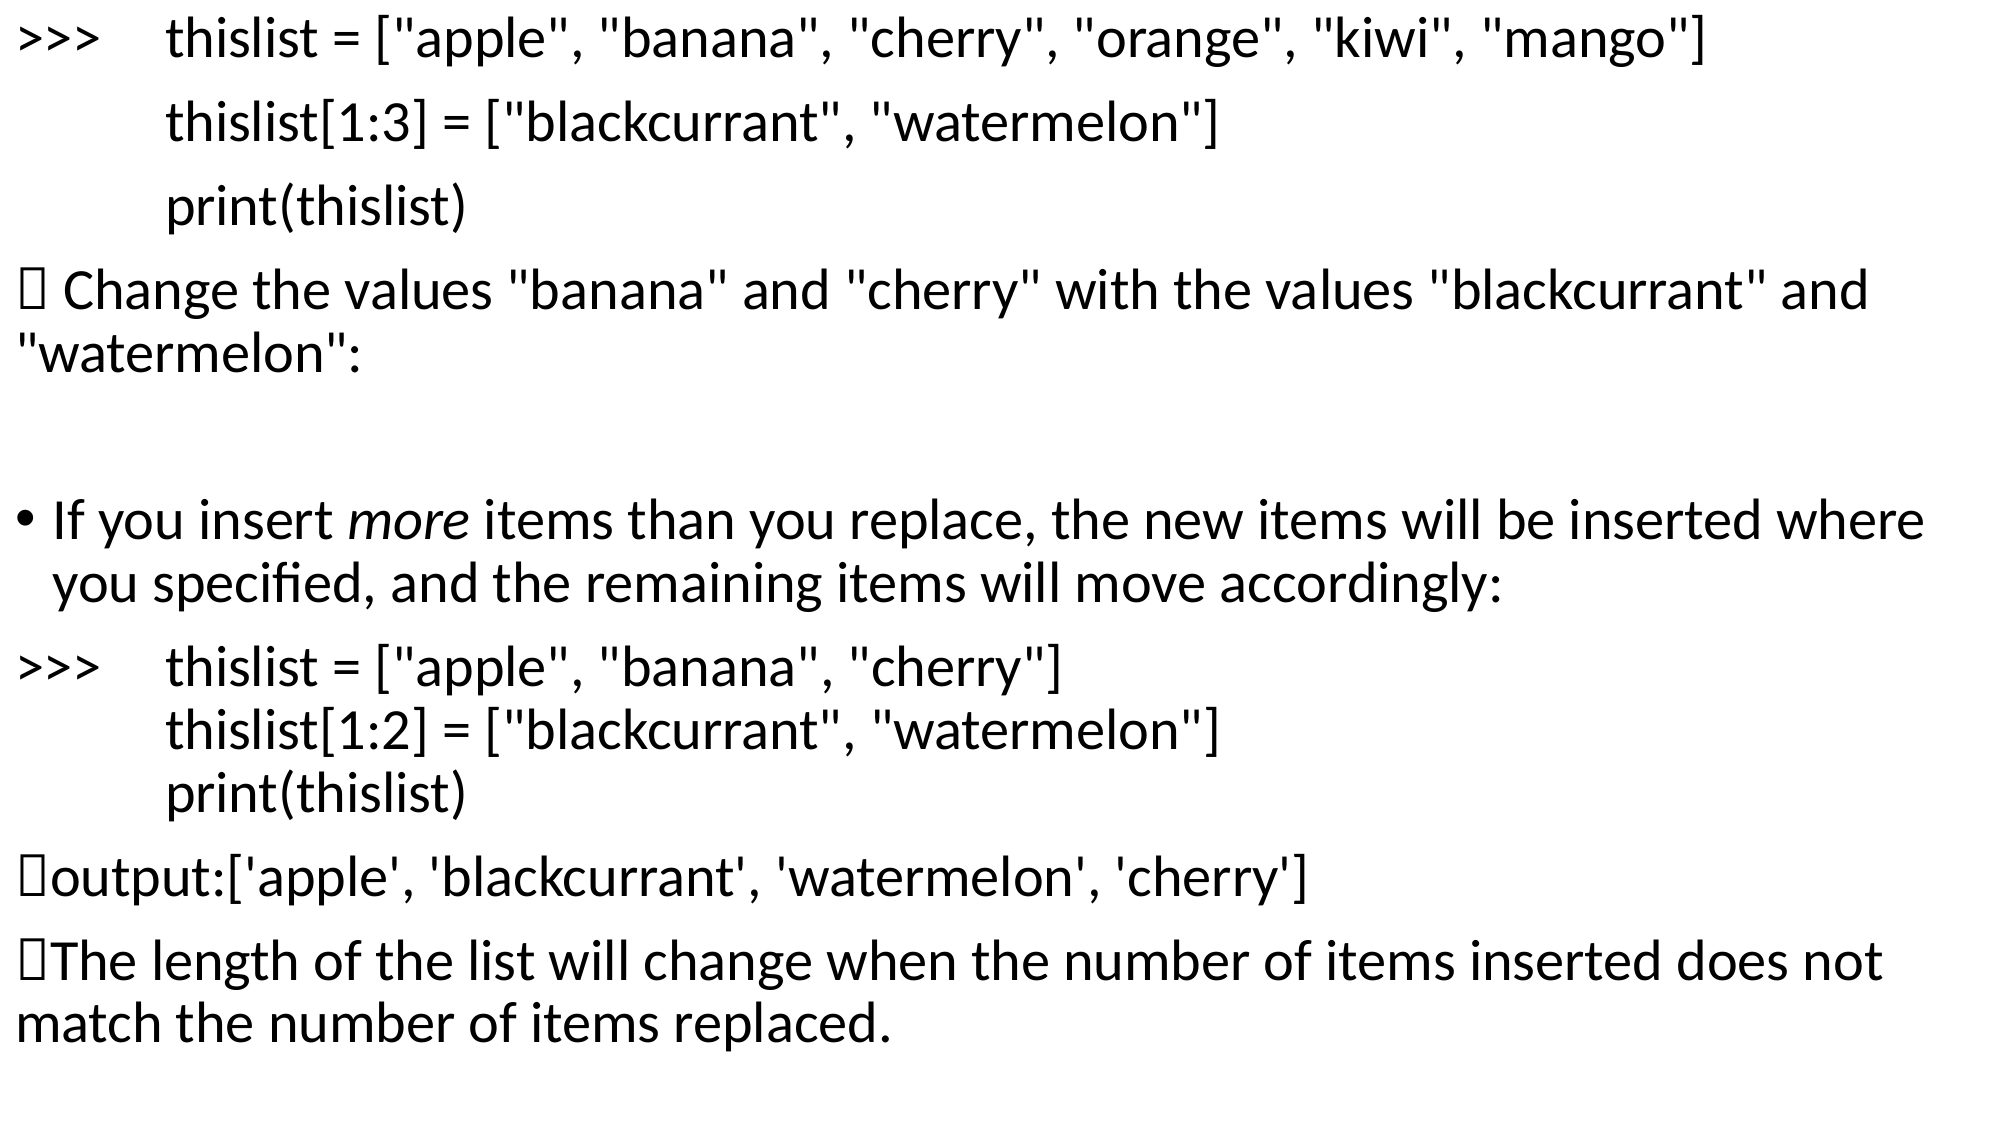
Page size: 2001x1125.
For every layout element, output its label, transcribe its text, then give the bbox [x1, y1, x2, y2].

list >>> thislist = ["apple", "banana", "cherry", "orange", "kiwi", "mango"] thislist[1:3] = ["blackcurrant", "watermelon"] print(thislist)  Change the values "banana" and "cherry" with the values "blackcurrant" and "watermelon": If you insert more items than you replace, the new items will be inserted where you specified, and the remaining items will move accordingly: >>> thislist = ["apple", "banana", "cherry"] thislist[1:2] = ["blackcurrant", "watermelon"] print(thislist) output:['apple', 'blackcurrant', 'watermelon', 'cherry'] The length of the list will change when the number of items inserted does not match the number of items replaced. [0, 0, 2000, 1125]
